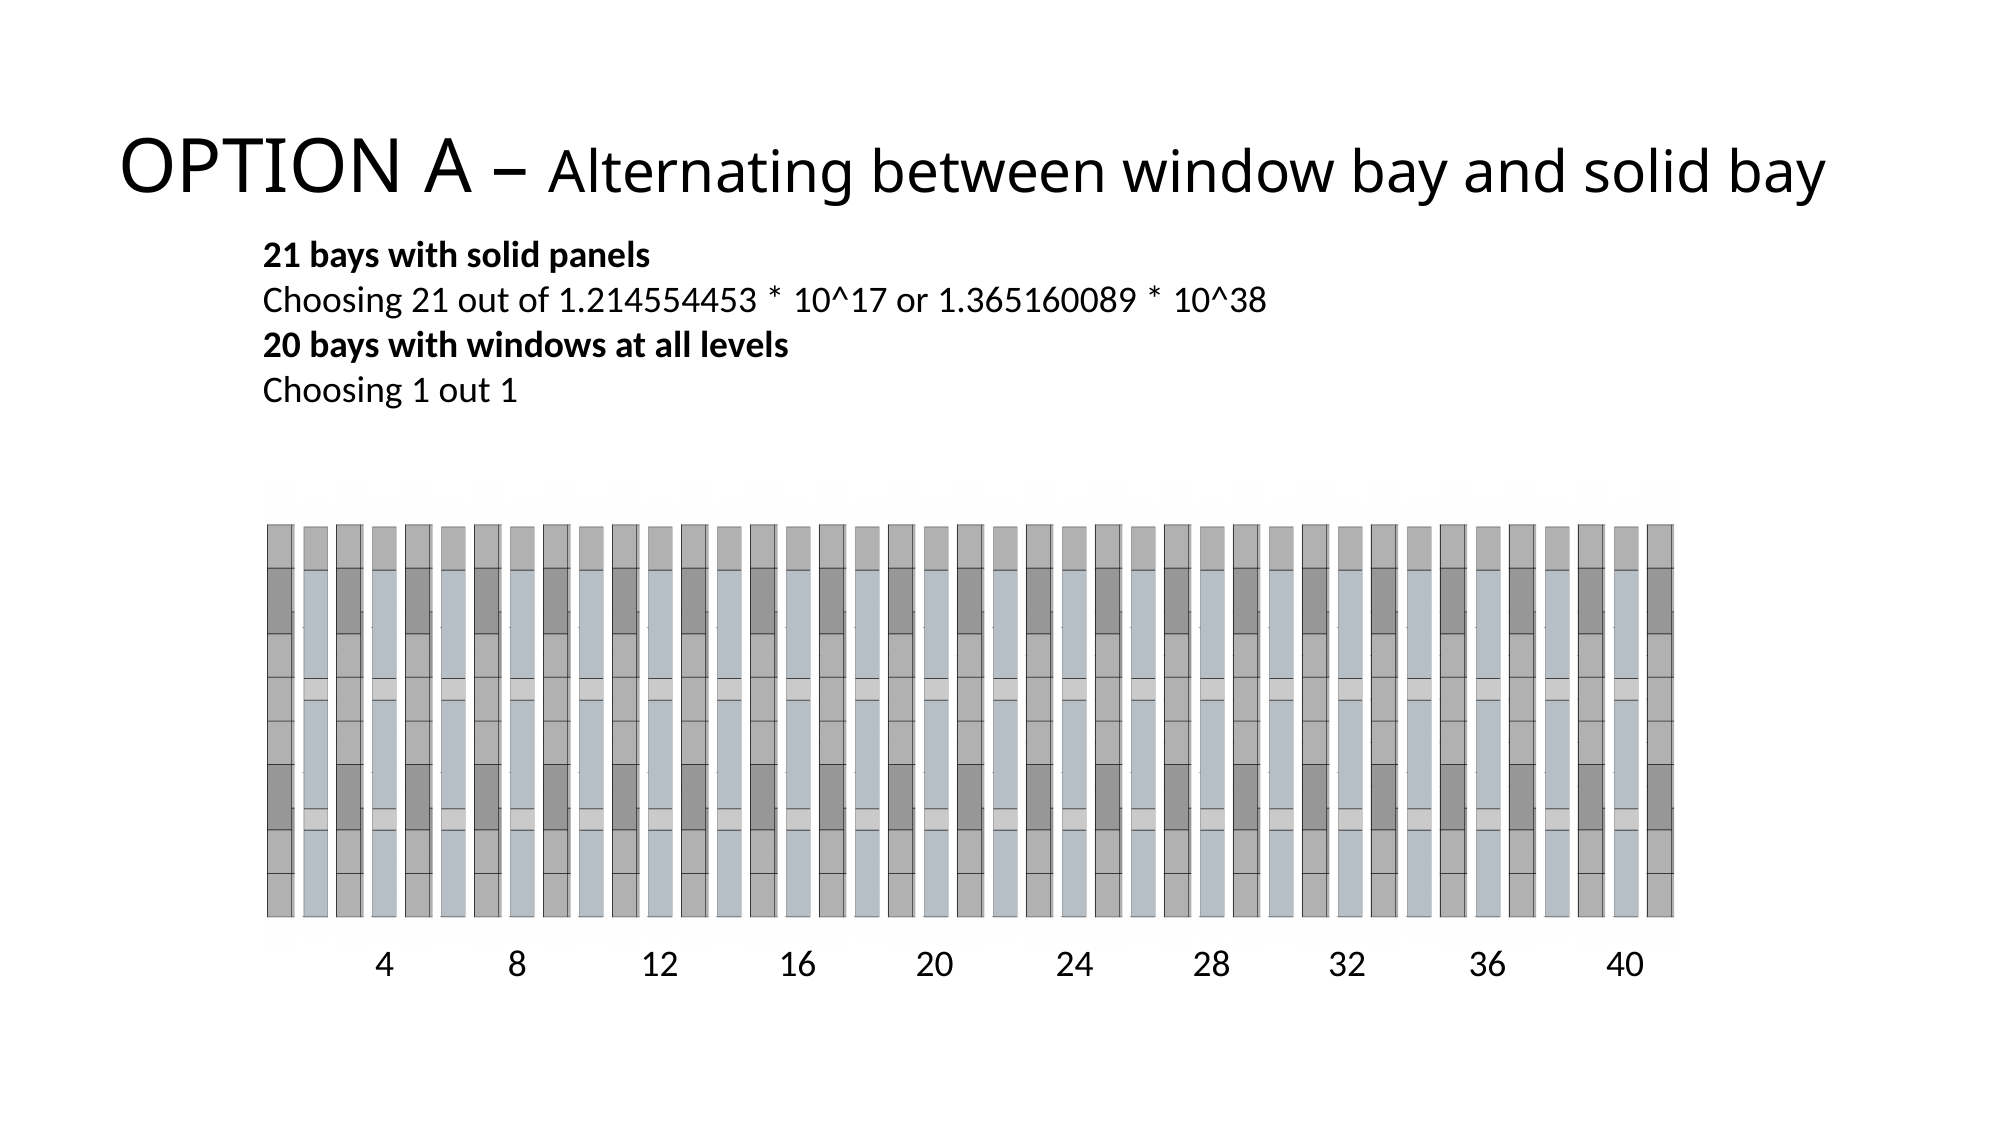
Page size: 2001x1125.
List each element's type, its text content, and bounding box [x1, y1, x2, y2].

picture [1508, 483, 1537, 952]
picture [818, 483, 847, 952]
picture [922, 502, 950, 939]
picture [1370, 483, 1399, 952]
picture [1025, 483, 1054, 952]
picture [474, 483, 502, 952]
picture [612, 483, 640, 952]
picture [1163, 483, 1192, 952]
picture [646, 502, 675, 939]
picture [543, 483, 571, 952]
picture [1267, 502, 1295, 939]
picture [1129, 502, 1157, 939]
picture [301, 502, 330, 939]
picture [1198, 502, 1226, 939]
text_box 4 [360, 931, 419, 992]
text_box 8 [493, 931, 552, 992]
picture [887, 483, 916, 952]
picture [1405, 502, 1433, 939]
picture [439, 502, 468, 939]
picture [1474, 502, 1502, 939]
picture [991, 502, 1019, 939]
picture [370, 502, 399, 939]
text_box 12 [625, 931, 704, 992]
picture [577, 502, 606, 939]
picture [1301, 483, 1330, 952]
title OPTION A – Alternating between window bay and solid bay [103, 59, 1897, 278]
picture [1612, 502, 1640, 939]
text_box 24 [1040, 931, 1119, 992]
text_box 36 [1453, 931, 1532, 992]
text_box 21 bays with solid panels Choosing 21 out of 1.214554453 * 10^17 or 1.365160089 * 10^38 20 bays with windows at all levels Choosing 1 out 1 [248, 278, 1543, 418]
picture [1646, 483, 1675, 952]
picture [749, 483, 778, 952]
picture [1094, 483, 1123, 952]
picture [1232, 483, 1261, 952]
text_box 16 [763, 931, 842, 992]
picture [956, 483, 985, 952]
text_box 20 [900, 931, 979, 992]
text_box 32 [1313, 931, 1391, 992]
text_box 28 [1177, 931, 1256, 992]
picture [1439, 483, 1468, 952]
picture [853, 502, 882, 939]
picture [1336, 502, 1364, 939]
picture [1577, 483, 1606, 952]
picture [680, 483, 709, 952]
picture [405, 483, 433, 952]
picture [508, 502, 537, 939]
picture [715, 502, 744, 939]
picture [1543, 502, 1571, 939]
text_box 40 [1591, 931, 1669, 992]
picture [784, 502, 813, 939]
picture [336, 483, 364, 952]
picture [1060, 502, 1088, 939]
picture [267, 483, 295, 952]
